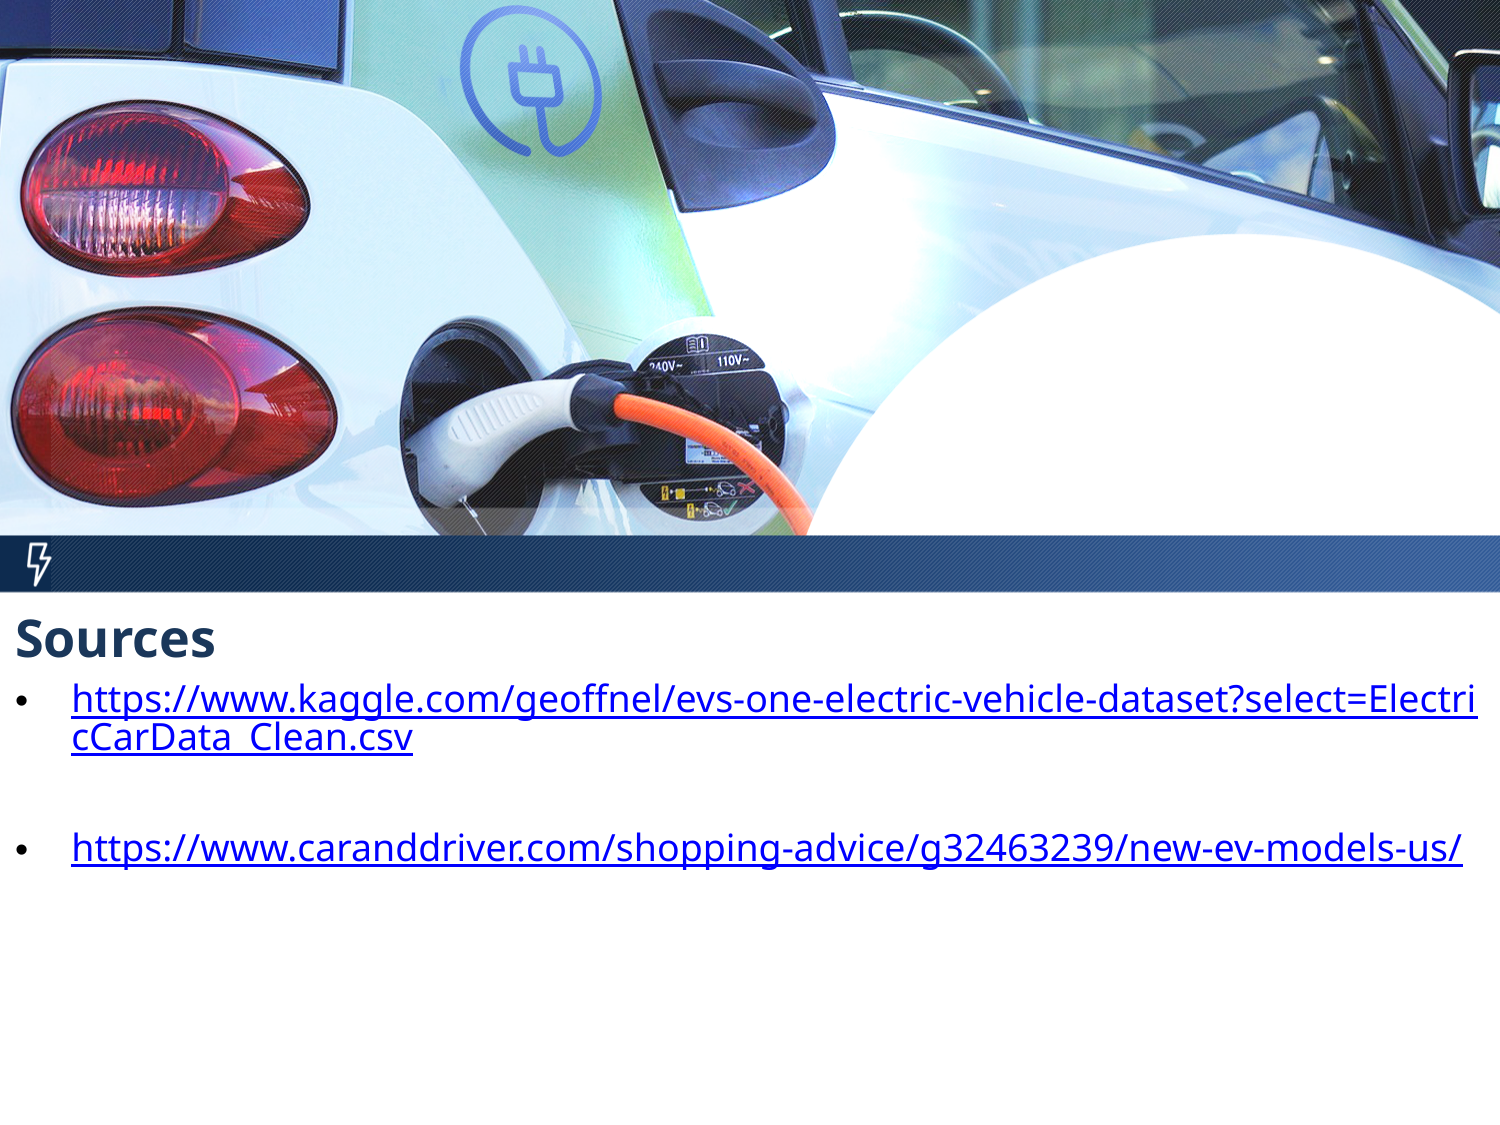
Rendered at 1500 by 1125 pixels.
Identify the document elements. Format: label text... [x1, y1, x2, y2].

list Sources https://www.kaggle.com/geoffnel/evs-one-electric-vehicle-dataset?select=ElectricCarData_Clean.csv https://www.caranddriver.com/shopping-advice/g32463239/new-ev-models-us/ [0, 597, 1500, 1125]
picture [0, 0, 1500, 597]
